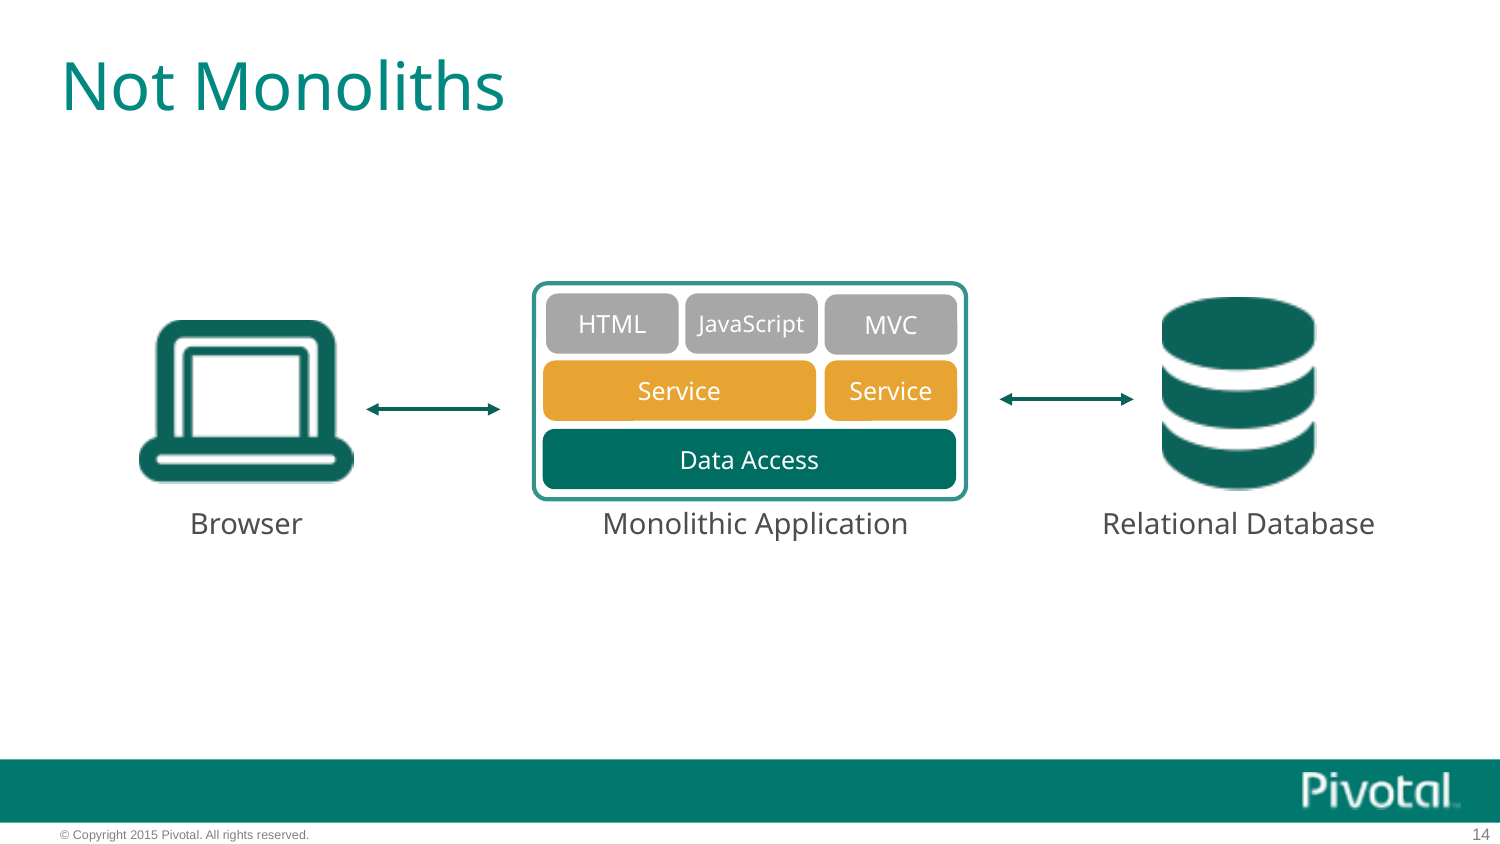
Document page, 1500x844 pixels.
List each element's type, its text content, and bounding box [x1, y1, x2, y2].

picture [1302, 772, 1461, 810]
text_box Browser [190, 505, 304, 541]
text_box Relational Database [1102, 505, 1377, 541]
text_box [999, 393, 1134, 406]
picture [1161, 297, 1317, 491]
title Not Monoliths [59, 52, 1441, 129]
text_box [533, 283, 967, 561]
text_box [366, 403, 501, 416]
picture [139, 320, 355, 484]
slide_number 14 [1402, 823, 1492, 844]
